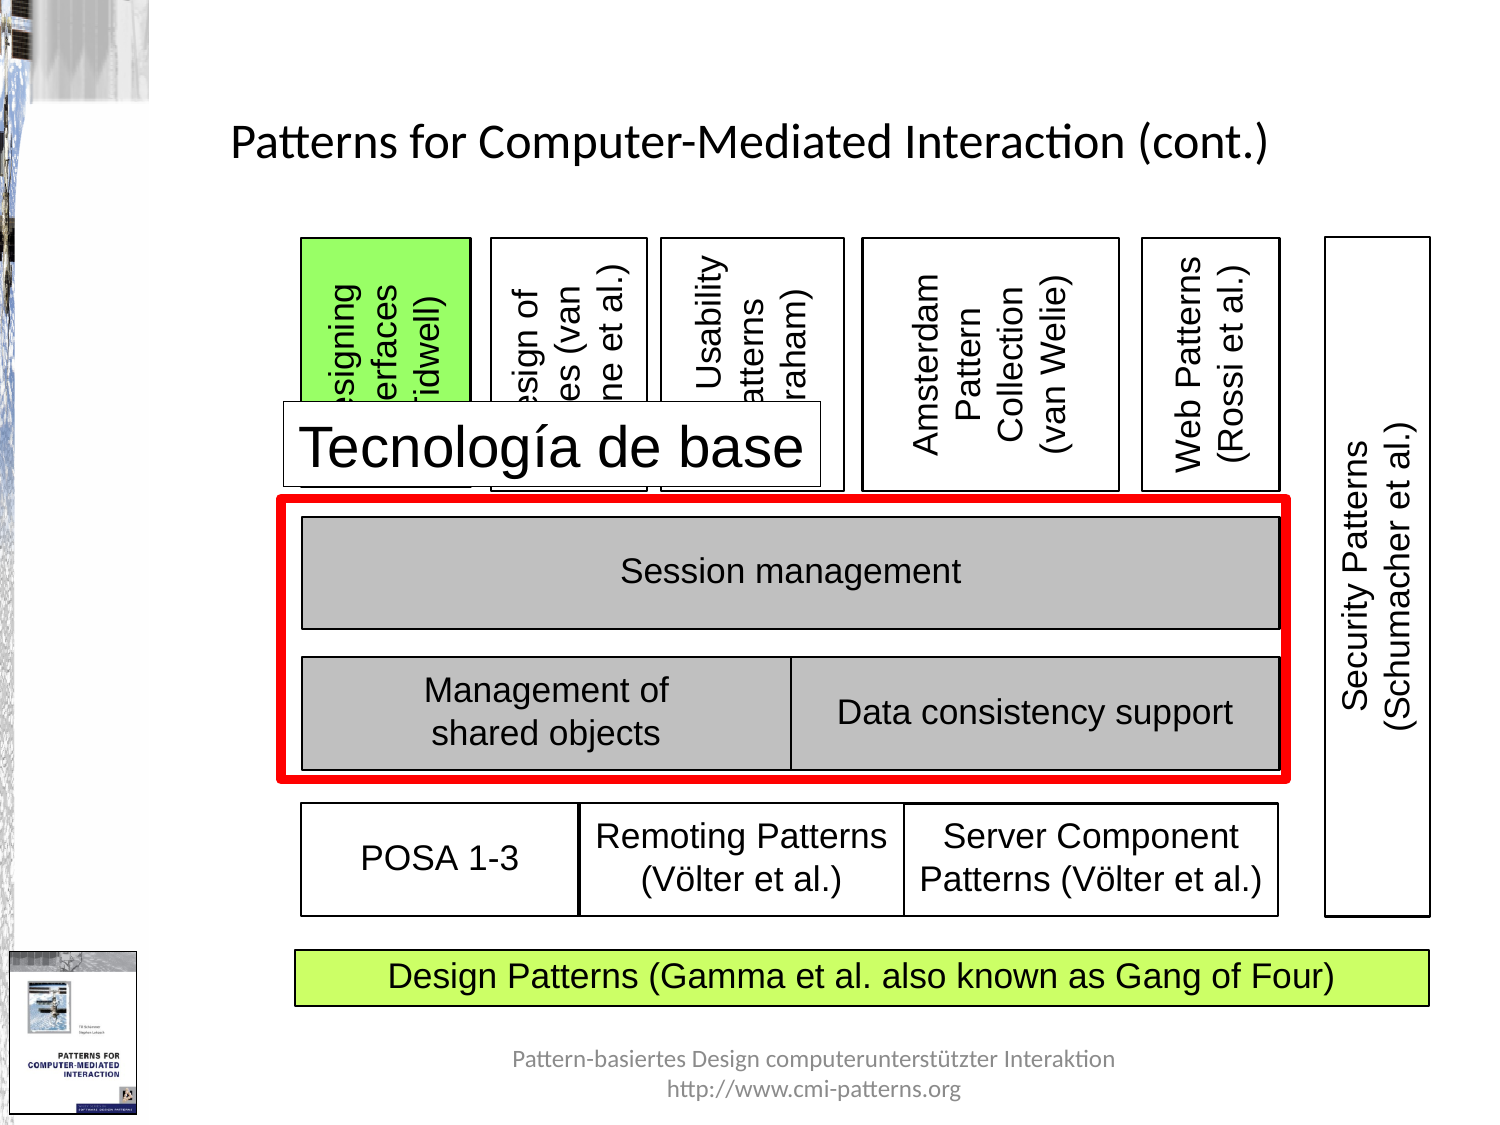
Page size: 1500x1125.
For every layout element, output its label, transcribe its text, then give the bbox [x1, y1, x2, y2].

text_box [289, 231, 1436, 1012]
title Patterns for Computer-Mediated Interaction (cont.) [154, 44, 1426, 233]
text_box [280, 401, 1287, 780]
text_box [0, 0, 150, 1125]
text_box Pattern-basiertes Design computerunterstützter Interaktion http://www.cmi-patterns.org [164, 1042, 1465, 1103]
